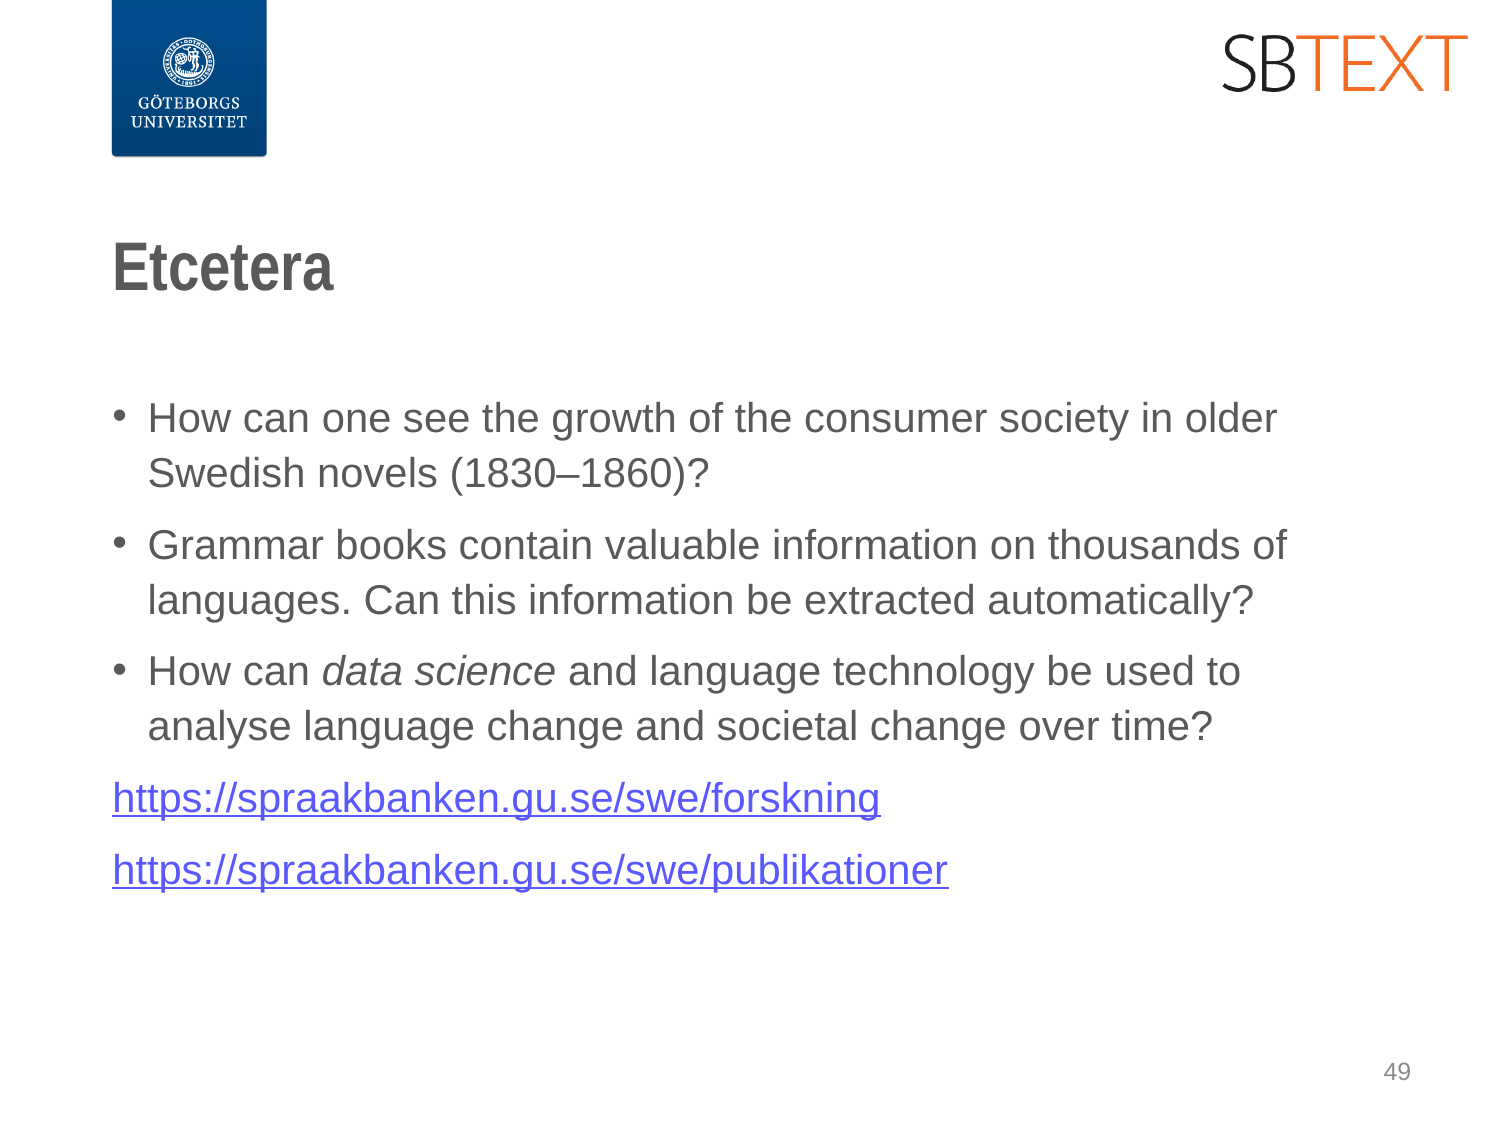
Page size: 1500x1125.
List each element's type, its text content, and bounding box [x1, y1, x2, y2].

list How can one see the growth of the consumer society in older Swedish novels (1830–1860)? Grammar books contain valuable information on thousands of languages. Can this information be extracted automatically? How can data science and language technology be used to analyse language change and societal change over time? https://spraakbanken.gu.se/swe/forskning https://spraakbanken.gu.se/swe/publikationer [112, 385, 1341, 1012]
slide_number 49 [1316, 1051, 1412, 1091]
title Etcetera [112, 231, 1412, 362]
picture [110, 0, 268, 159]
picture [1205, 19, 1476, 110]
